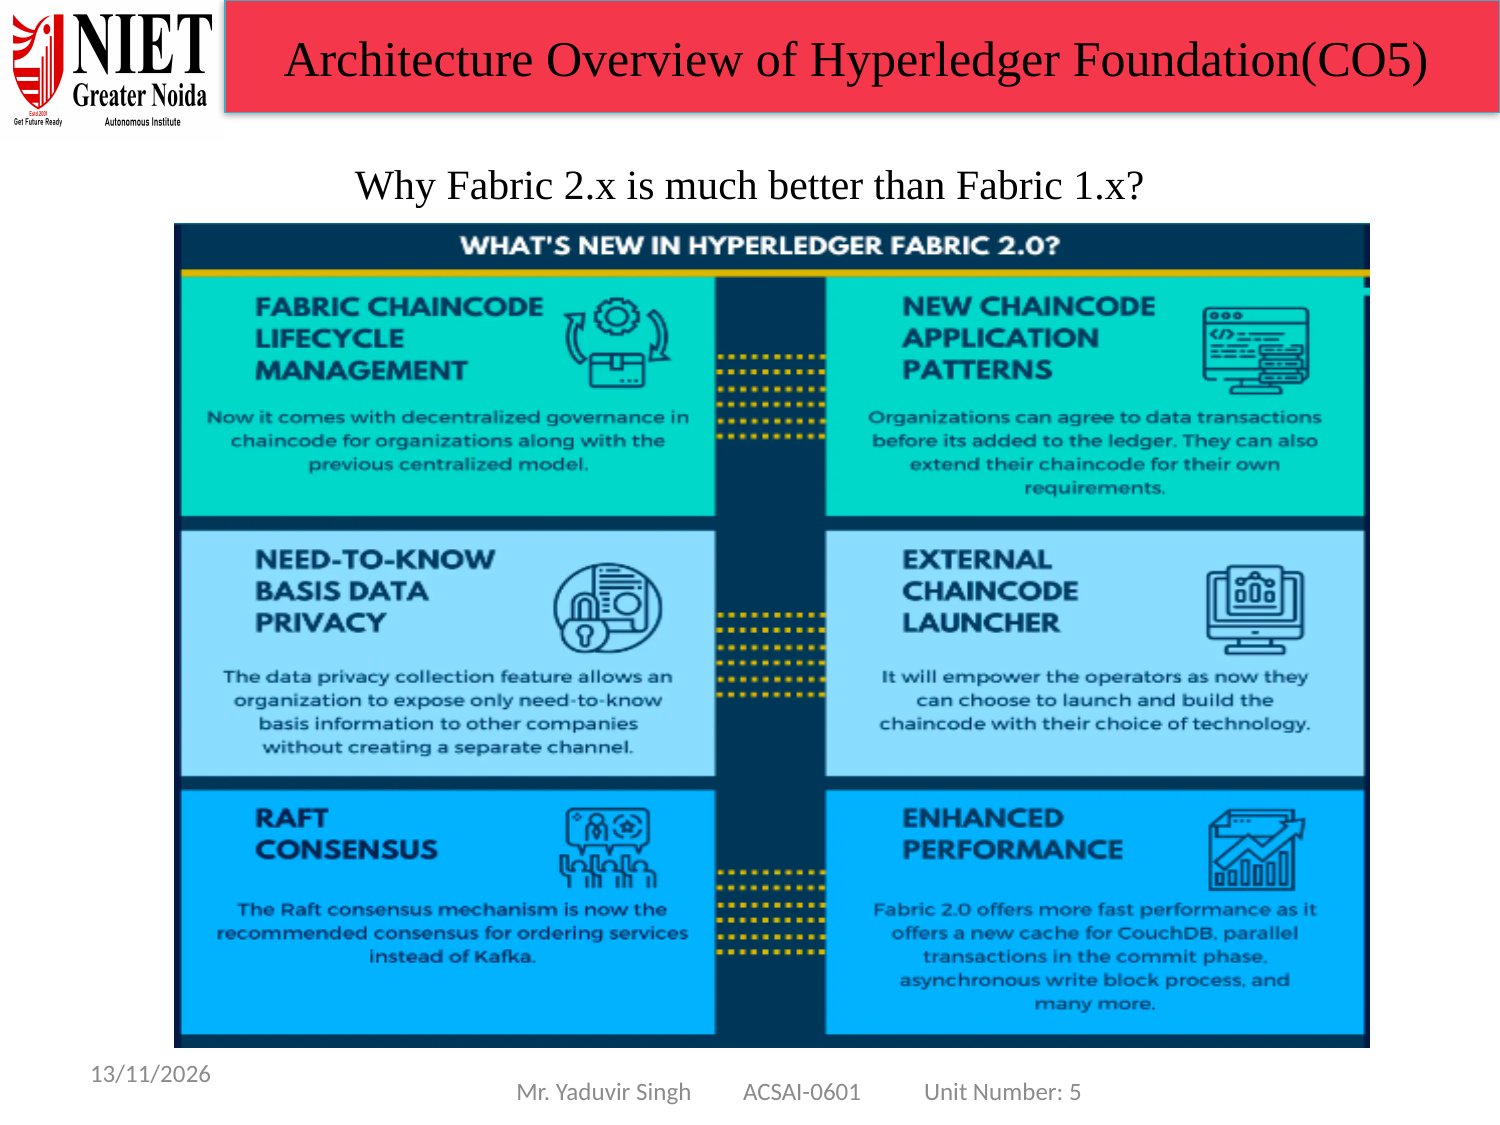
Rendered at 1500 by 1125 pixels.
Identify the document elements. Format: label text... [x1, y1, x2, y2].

text_box Architecture Overview of Hyperledger Foundation(CO5) [224, 0, 1500, 113]
picture [174, 225, 1370, 1048]
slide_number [75, 1042, 425, 1103]
list Why Fabric 2.x is much better than Fabric 1.x? [75, 149, 1425, 1005]
picture [0, 0, 225, 142]
footer Mr. Yaduvir Singh ACSAI-0601 Unit Number: 5 [387, 1060, 1213, 1121]
